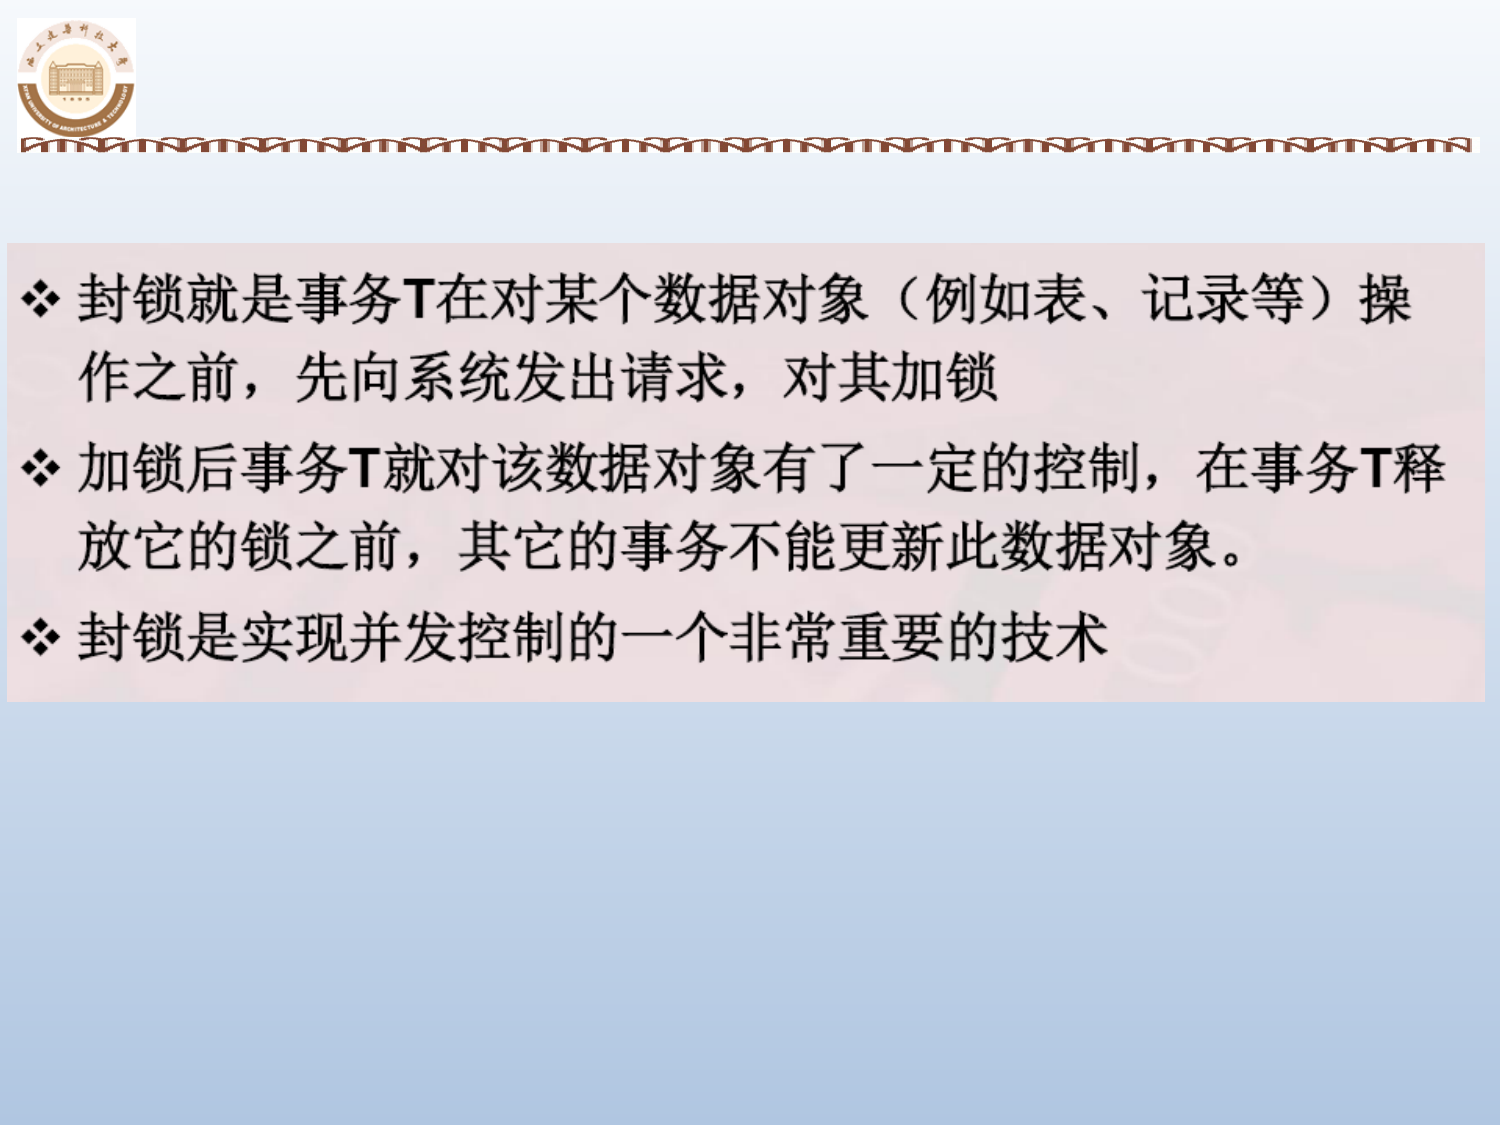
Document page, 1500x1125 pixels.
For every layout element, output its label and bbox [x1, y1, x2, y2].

picture [17, 18, 1480, 153]
picture [7, 243, 1485, 702]
